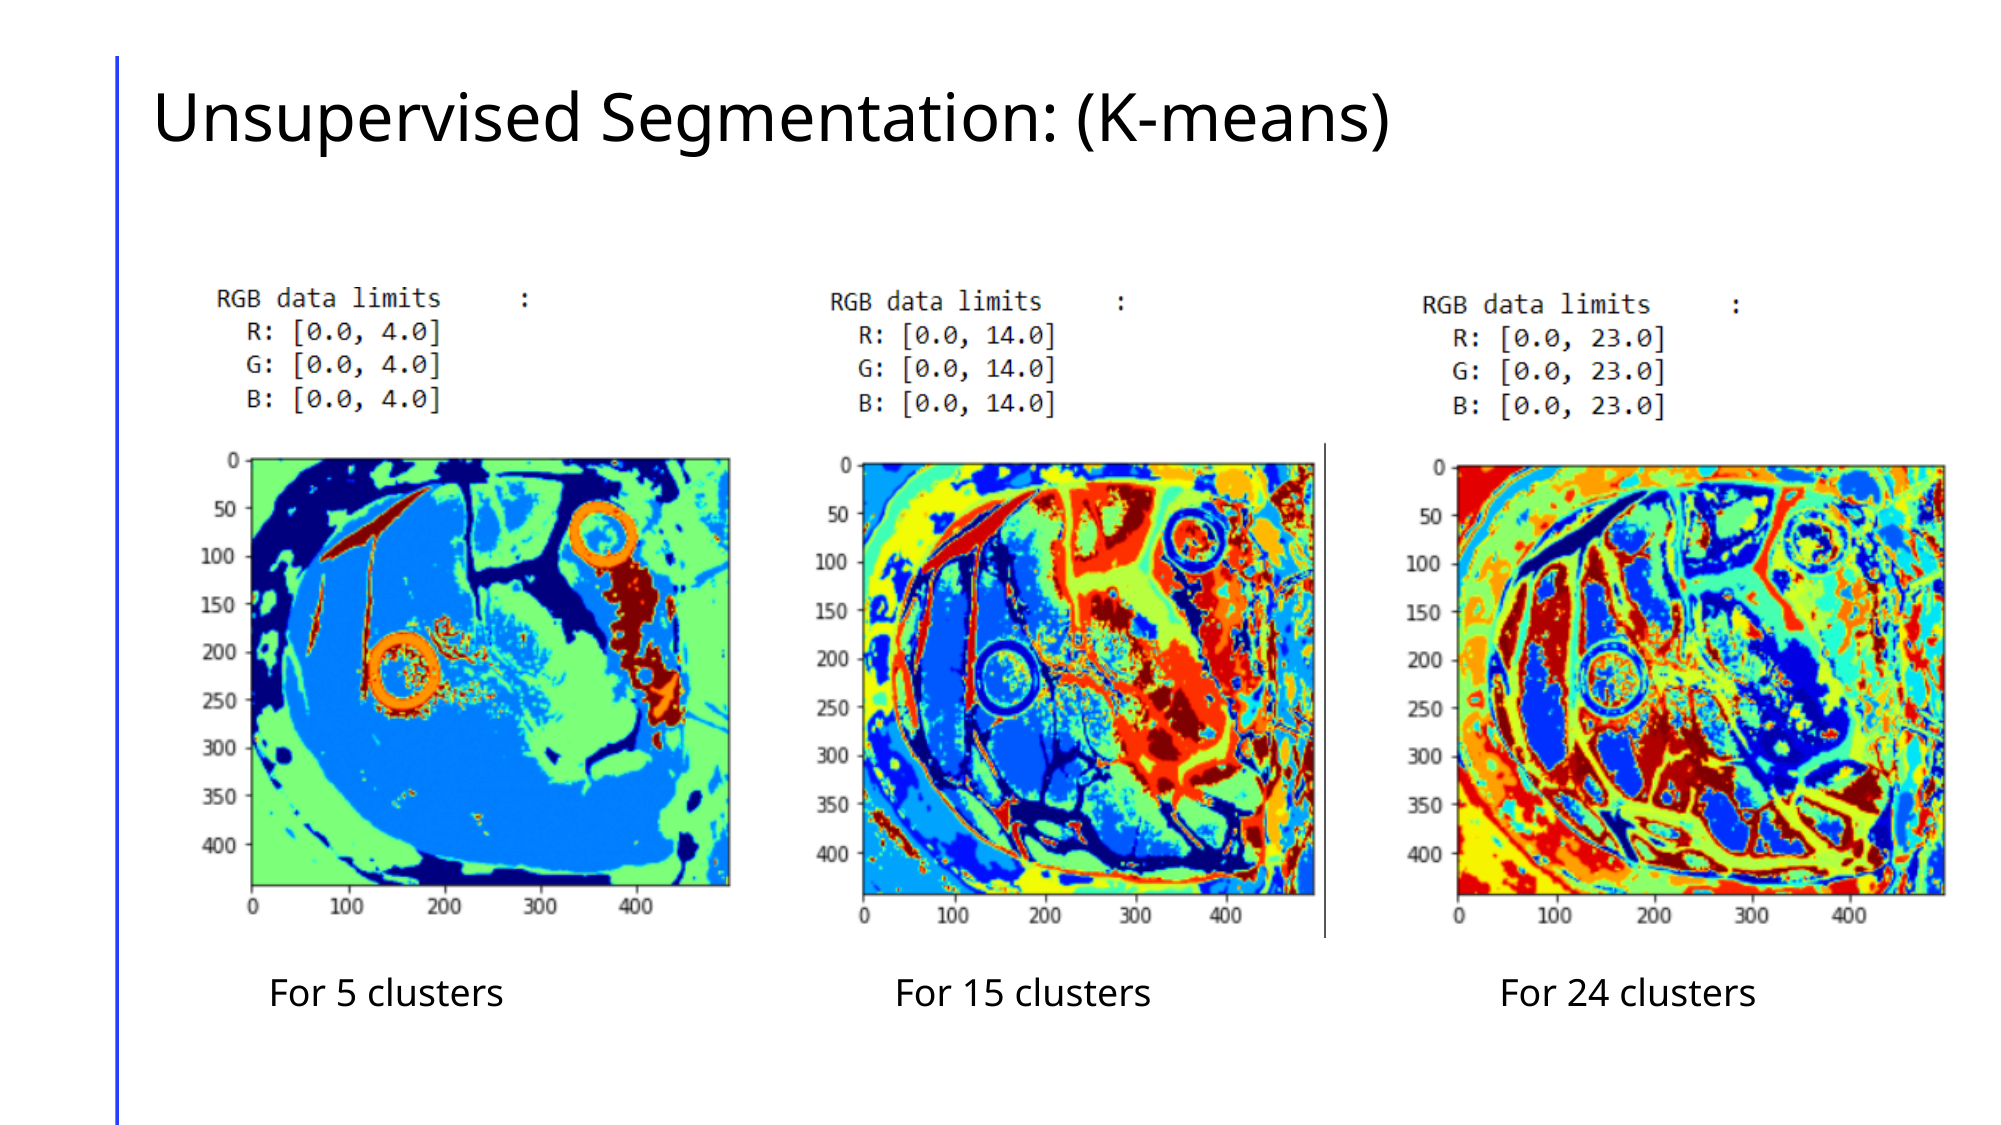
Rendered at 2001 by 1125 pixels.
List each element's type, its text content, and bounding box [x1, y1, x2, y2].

text_box For 15 clusters [879, 961, 1321, 1022]
title Unsupervised Segmentation: (K-means) [137, 59, 1863, 180]
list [174, 287, 775, 938]
text_box For 5 clusters [253, 961, 695, 1022]
text_box For 24 clusters [1484, 961, 1926, 1022]
picture [787, 287, 1975, 938]
